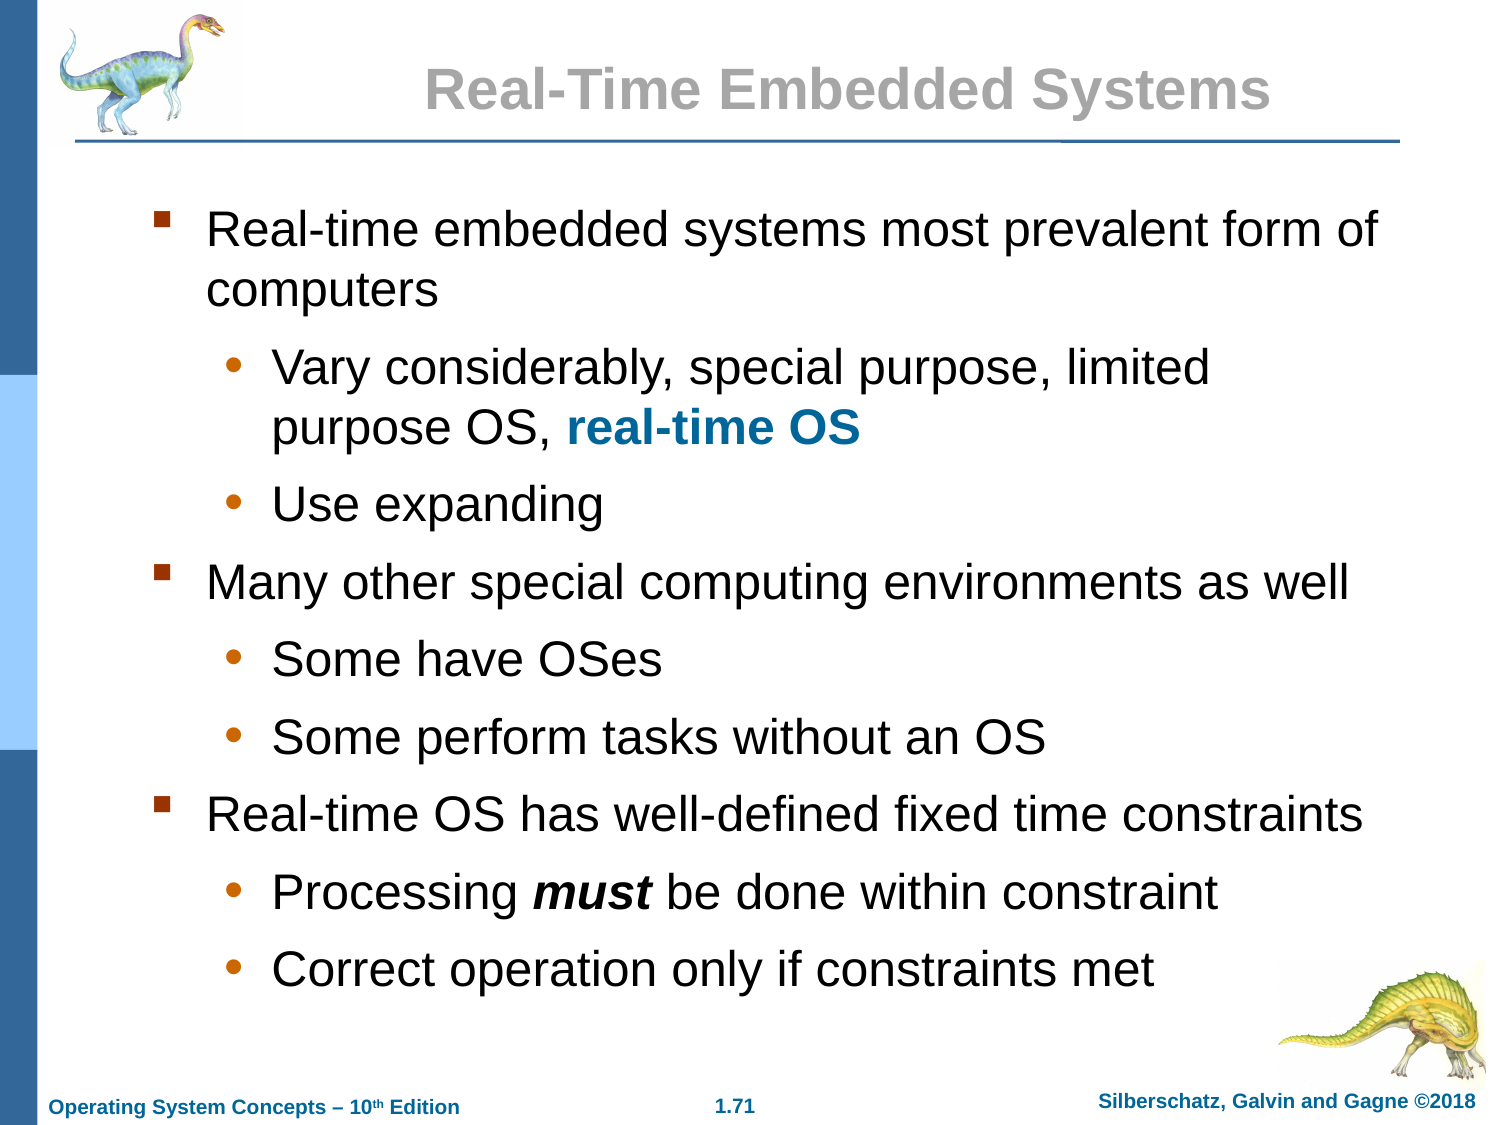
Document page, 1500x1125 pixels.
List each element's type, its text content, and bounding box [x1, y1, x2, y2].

picture [46, 0, 243, 149]
list Real-time embedded systems most prevalent form of computers Vary considerably, special purpose, limited purpose OS, real-time OS Use expanding Many other special computing environments as well Some have OSes Some perform tasks without an OS Real-time OS has well-defined fixed time constraints Processing must be done within constraint Correct operation only if constraints met [134, 189, 1396, 933]
picture [1275, 959, 1486, 1090]
title Real-Time Embedded Systems [173, 11, 1500, 129]
